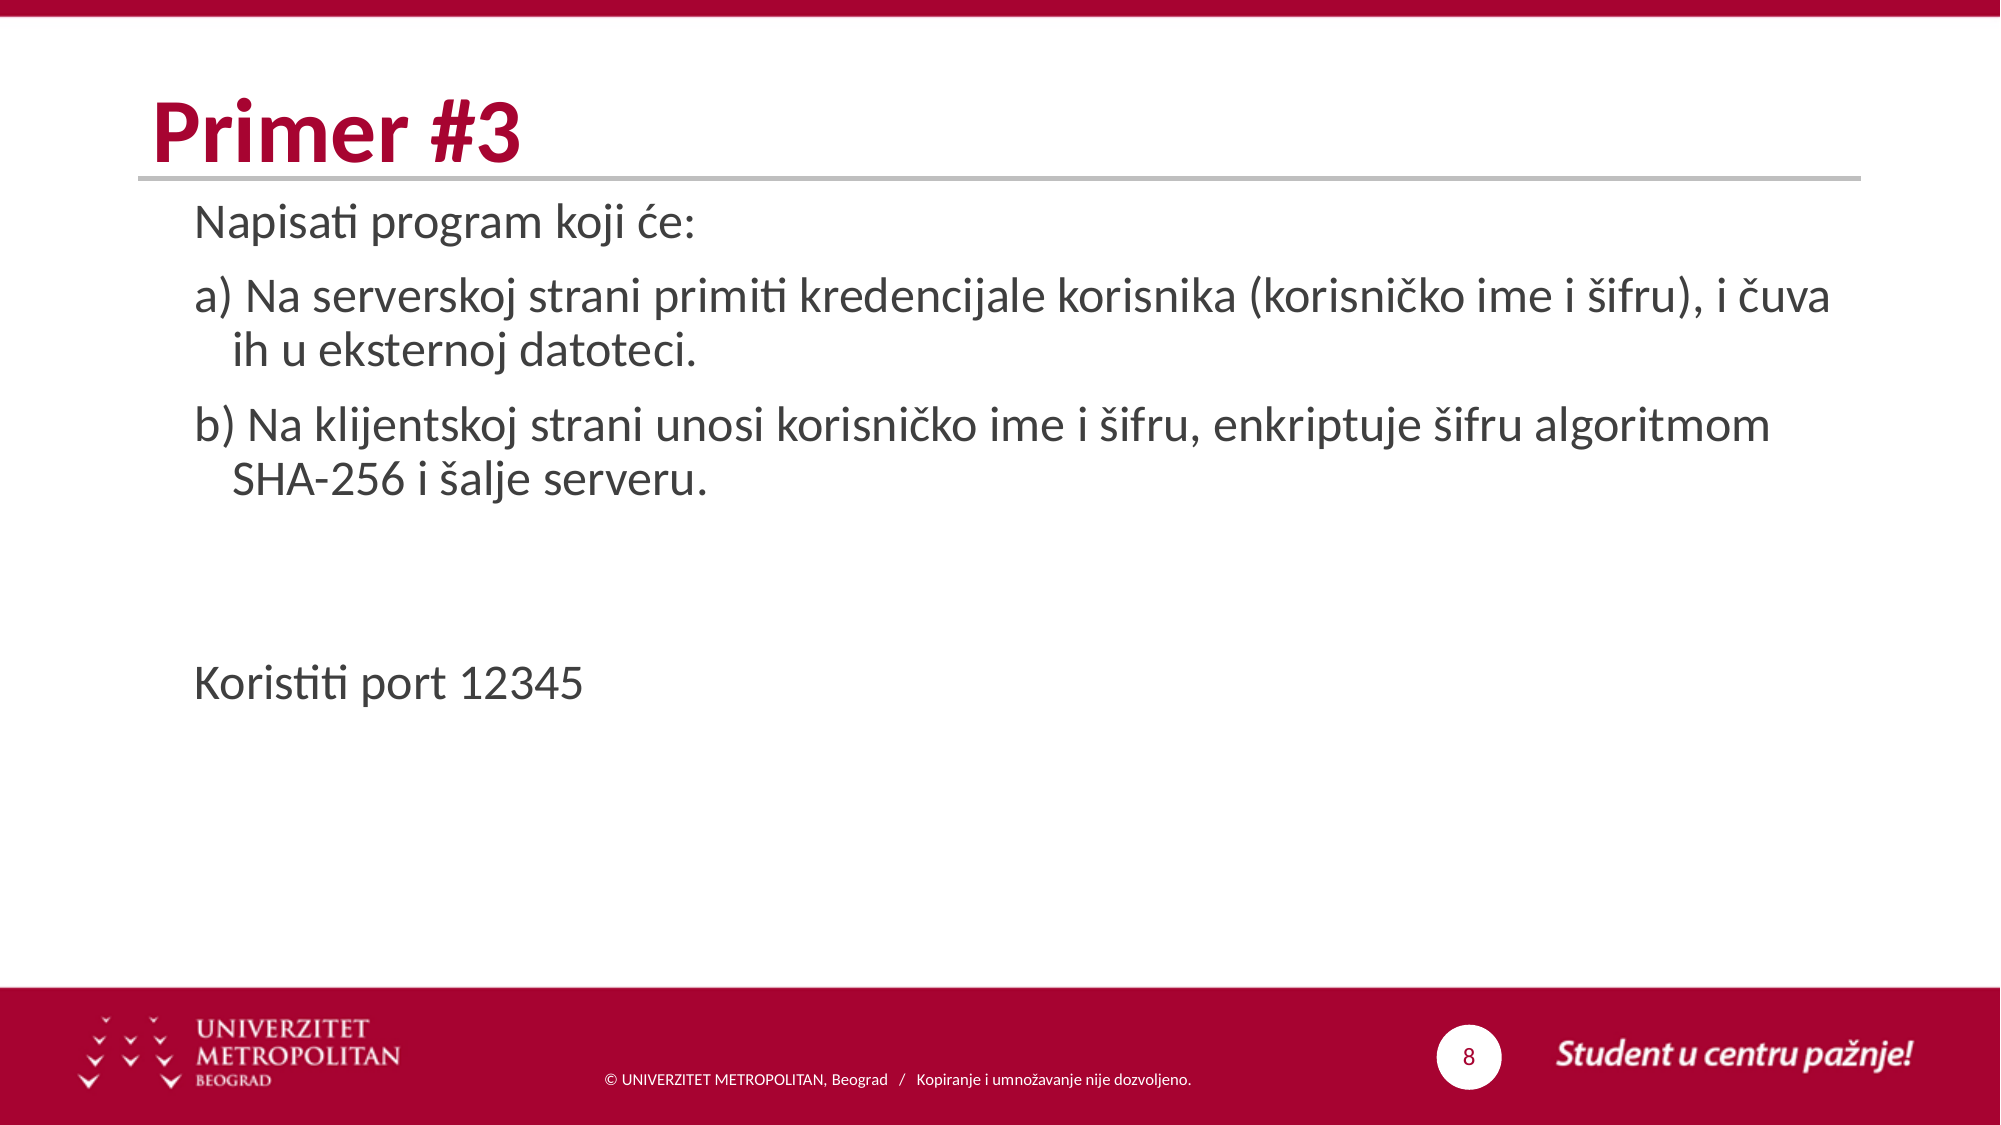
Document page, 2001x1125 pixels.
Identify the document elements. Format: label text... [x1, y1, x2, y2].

list Napisati program koji će: a) Na serverskoj strani primiti kredencijale korisnika (korisničko ime i šifru), i čuva ih u eksternoj datoteci. b) Na klijentskoj strani unosi korisničko ime i šifru, enkriptuje šifru algoritmom SHA-256 i šalje serveru. Koristiti port 12345 [142, 202, 1863, 963]
title Primer #3 [137, 63, 1863, 202]
picture [0, 0, 2000, 1125]
